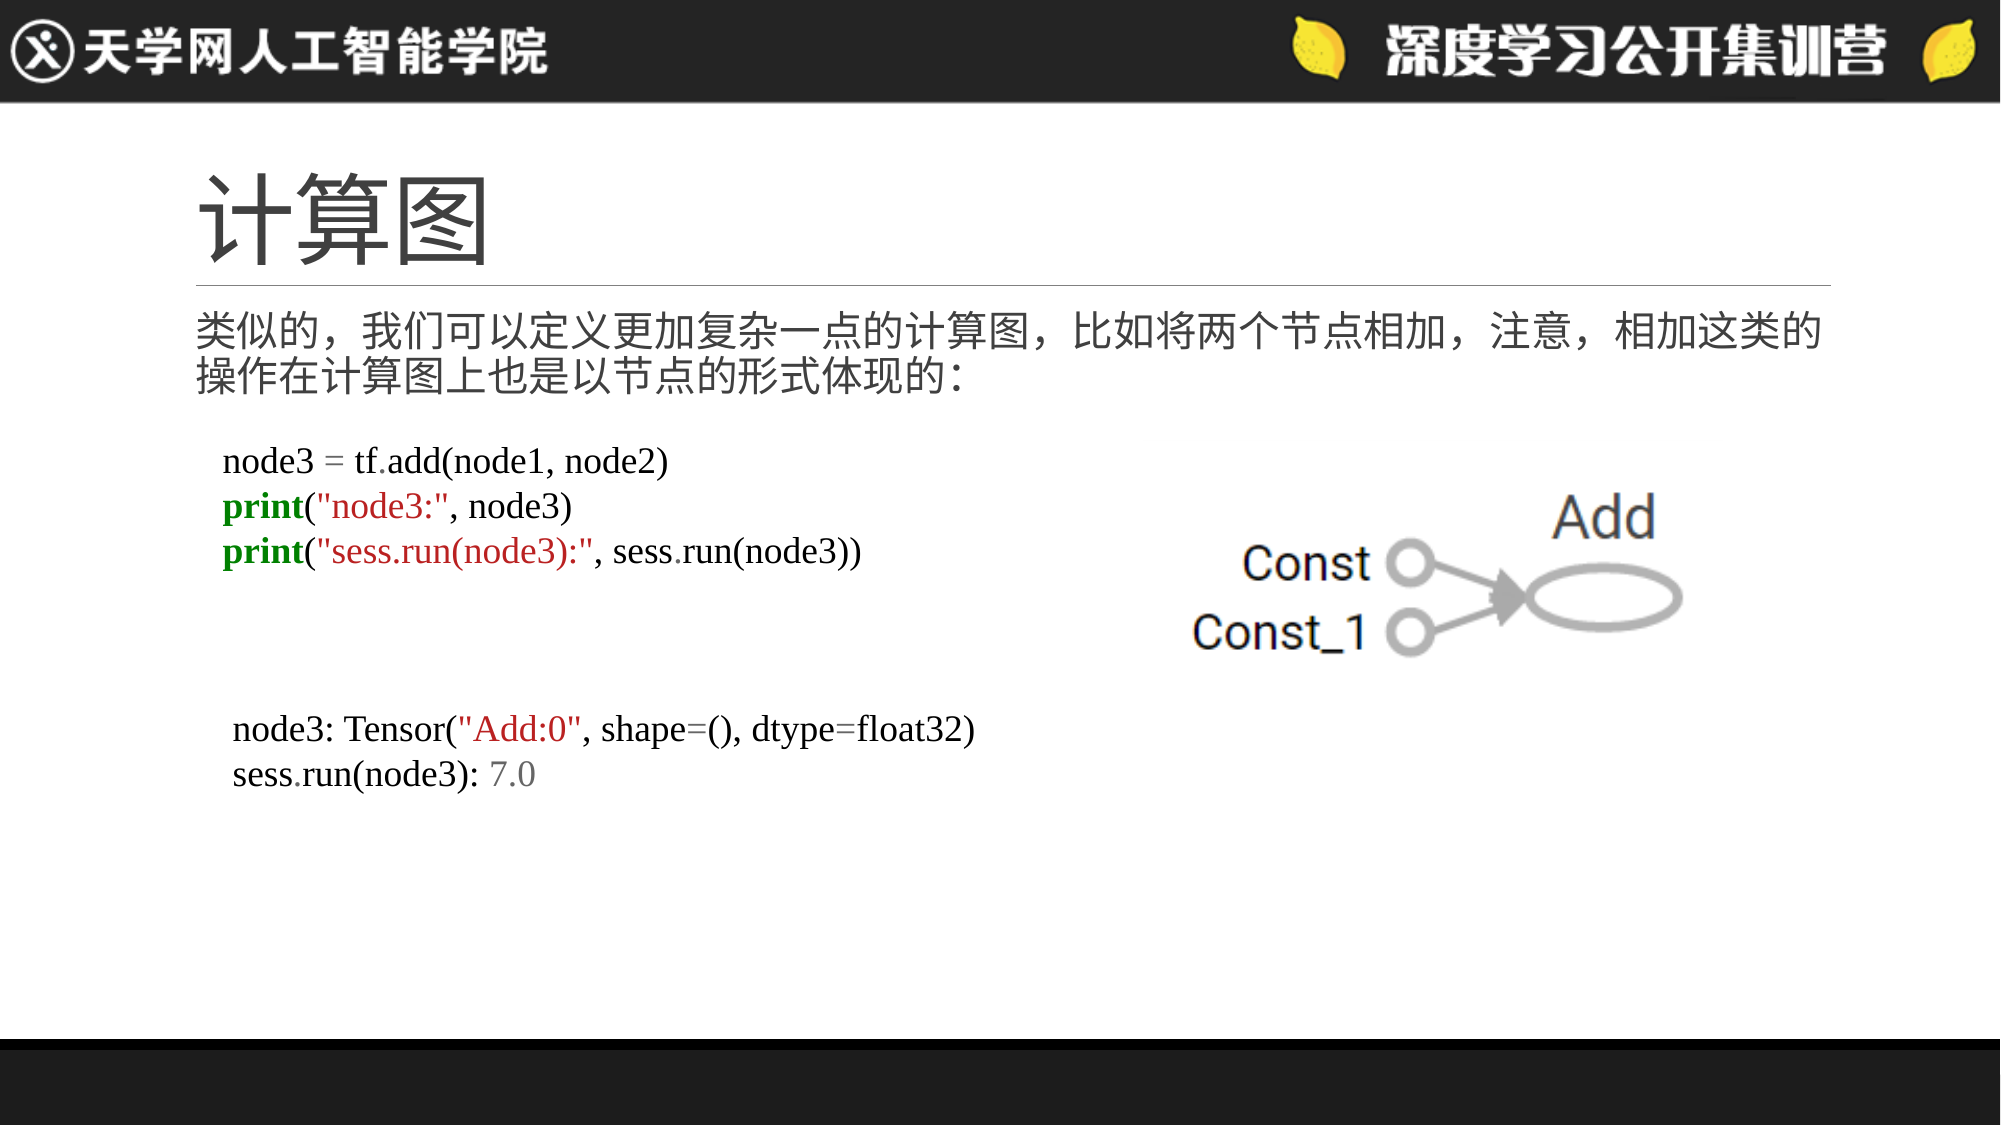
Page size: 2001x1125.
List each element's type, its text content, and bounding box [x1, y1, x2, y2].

list 类似的，我们可以定义更加复杂一点的计算图，比如将两个节点相加，注意，相加这类的操作在计算图上也是以节点的形式体现的： [180, 302, 1830, 429]
picture [0, 0, 2001, 1125]
title 计算图 [180, 47, 1830, 285]
text_box node3 = tf.add(node1, node2) print("node3:", node3) print("sess.run(node3):", sess.run(node3)) [170, 428, 1170, 579]
text_box node3: Tensor("Add:0", shape=(), dtype=float32) sess.run(node3): 7.0 [180, 696, 1180, 802]
